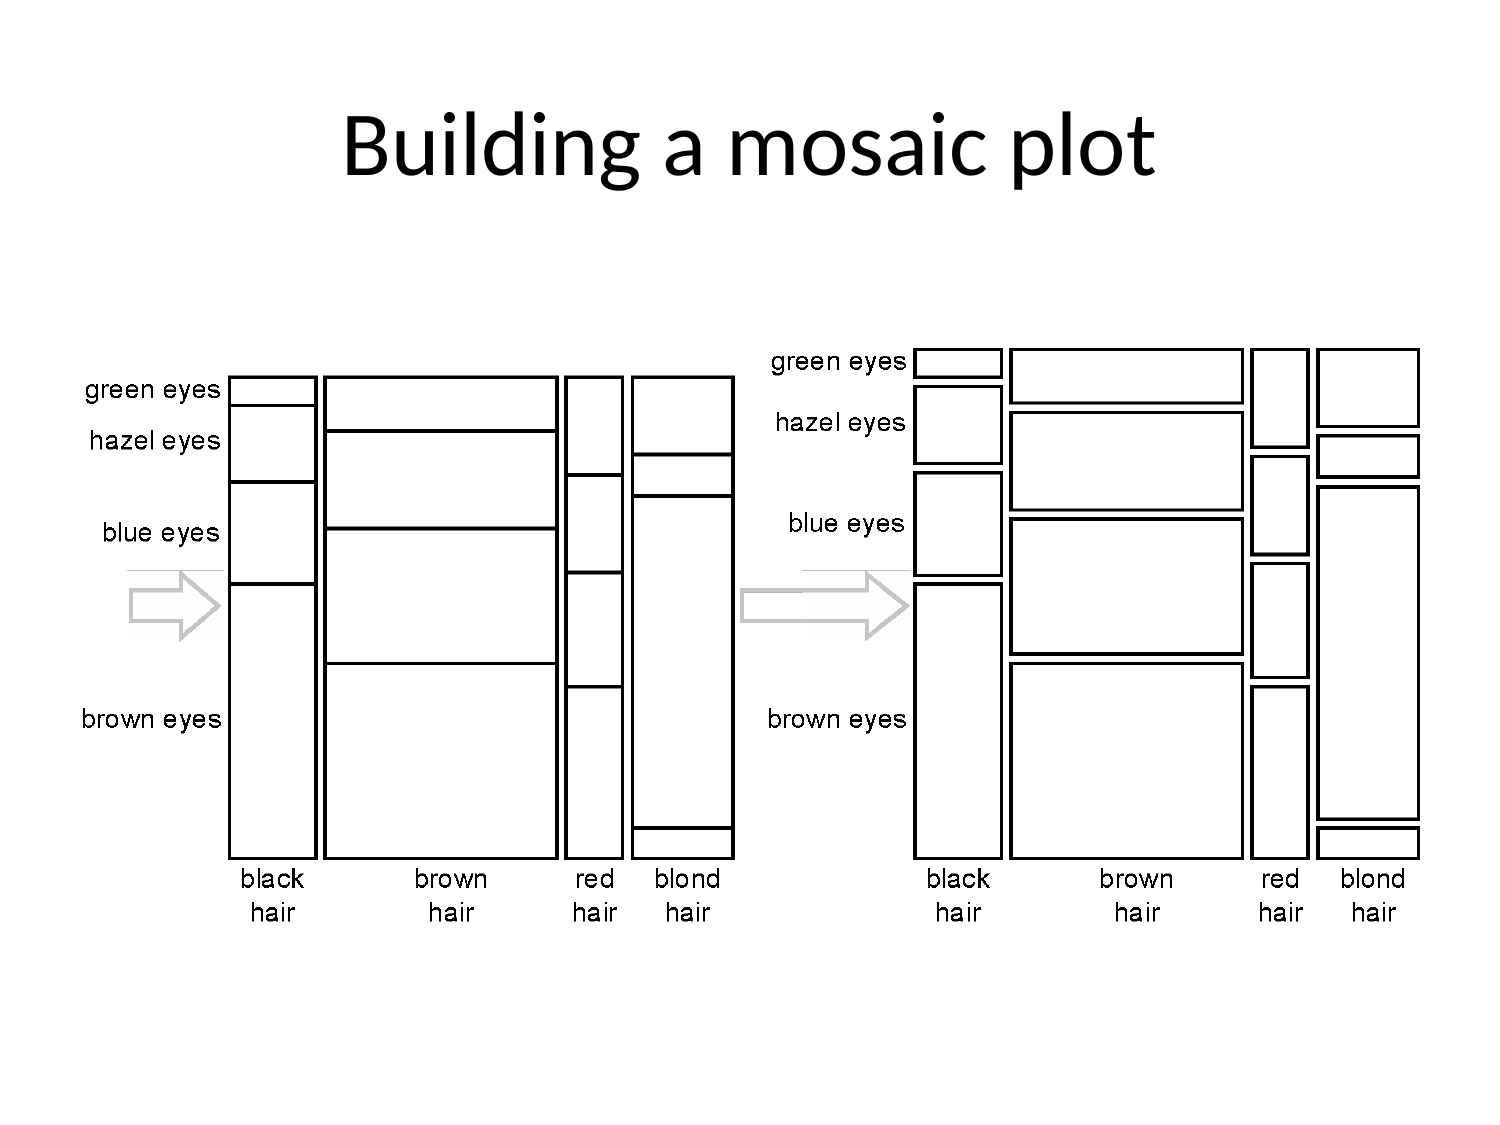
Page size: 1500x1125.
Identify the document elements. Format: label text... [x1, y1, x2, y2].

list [74, 262, 1426, 1006]
title Building a mosaic plot [75, 45, 1425, 233]
